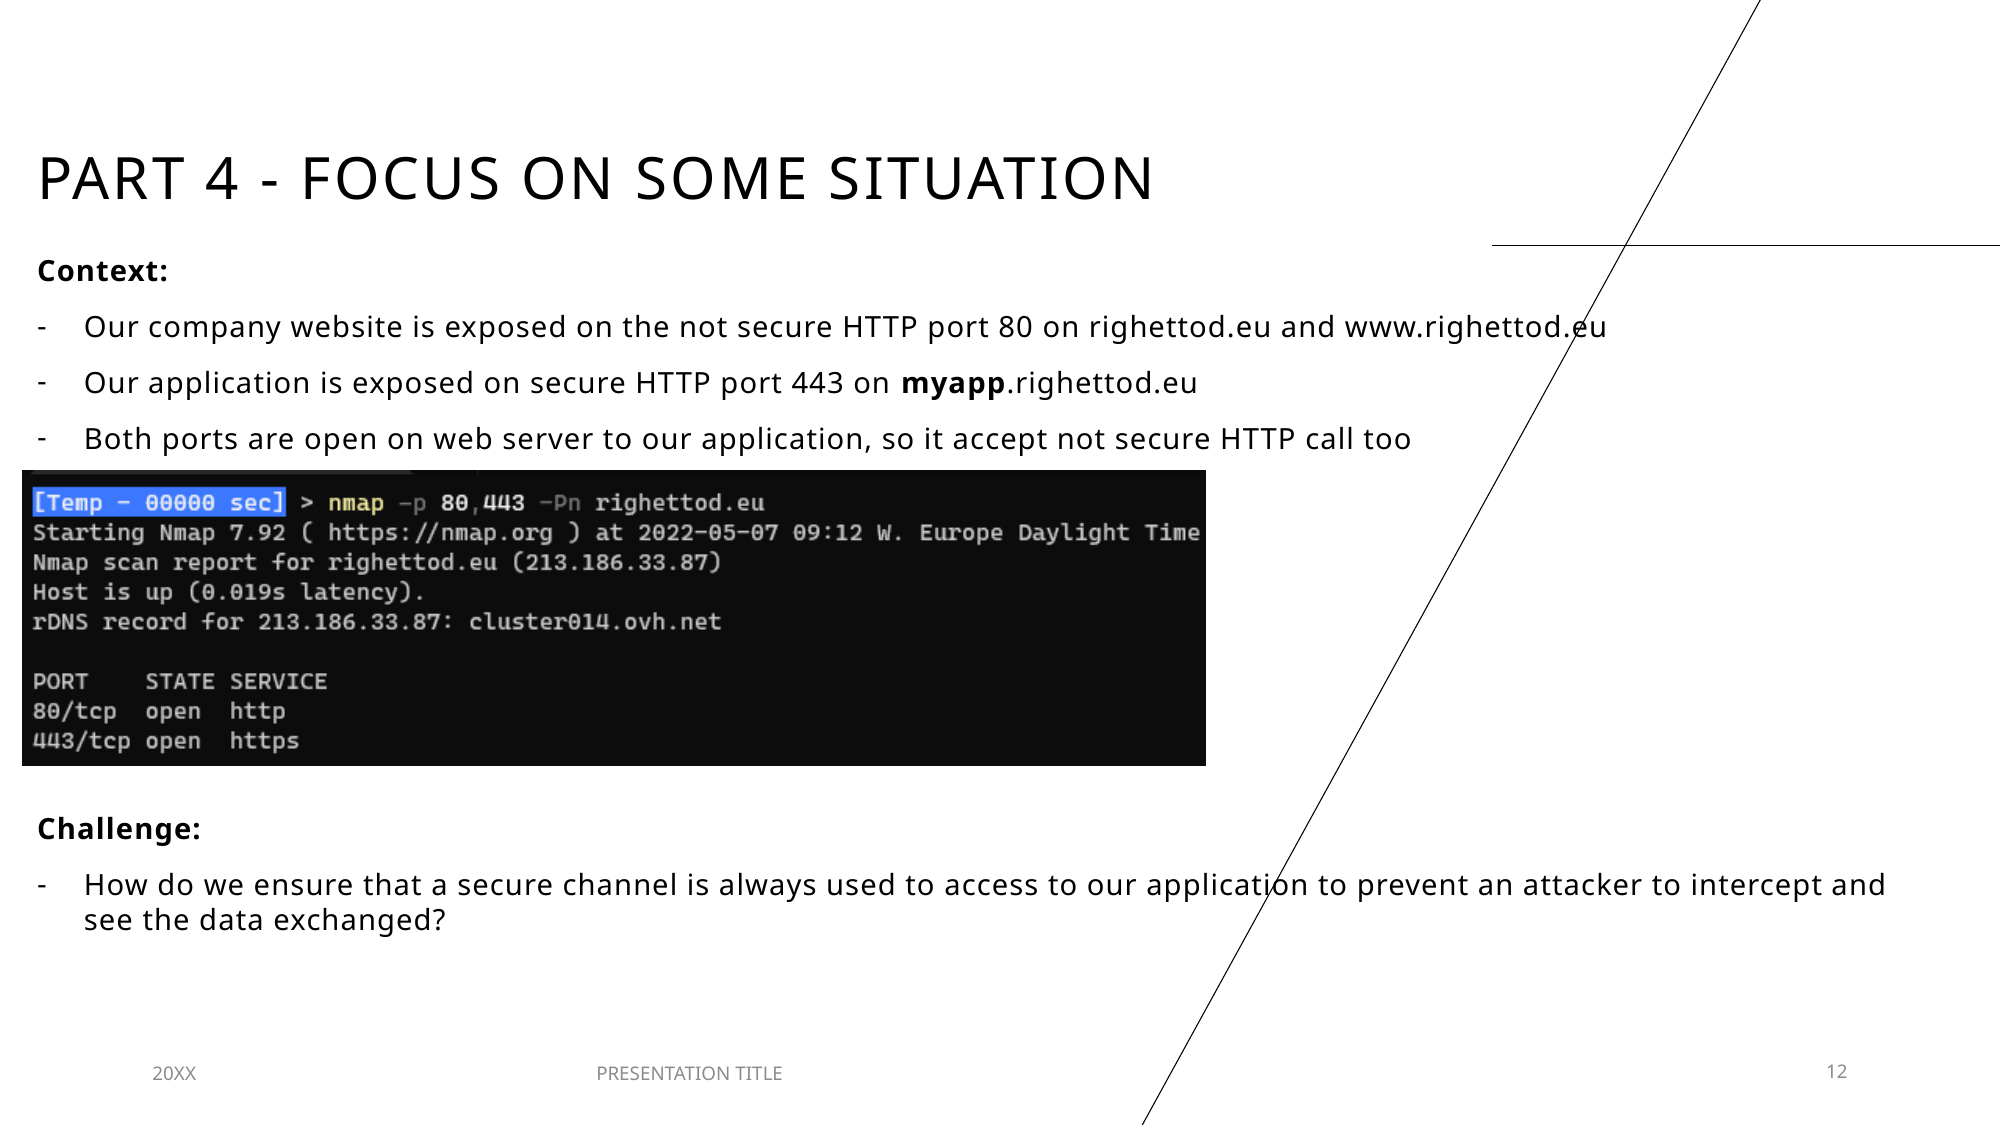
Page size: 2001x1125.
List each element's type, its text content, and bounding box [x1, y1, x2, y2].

picture [21, 470, 1206, 766]
slide_number 20XX [137, 1042, 338, 1103]
list Context: Our company website is exposed on the not secure HTTP port 80 on righettod.eu and www.righettod.eu Our application is exposed on secure HTTP port 443 on myapp.righettod.eu Both ports are open on web server to our application, so it accept not secure HTTP call too Challenge: How do we ensure that a secure channel is always used to access to our application to prevent an attacker to intercept and see the data exchanged? [22, 245, 1955, 991]
slide_number 12 [1412, 1042, 1863, 1103]
title Part 4 - Focus on some situation [22, 22, 1944, 220]
footer PRESENTATION TITLE [404, 1042, 975, 1103]
